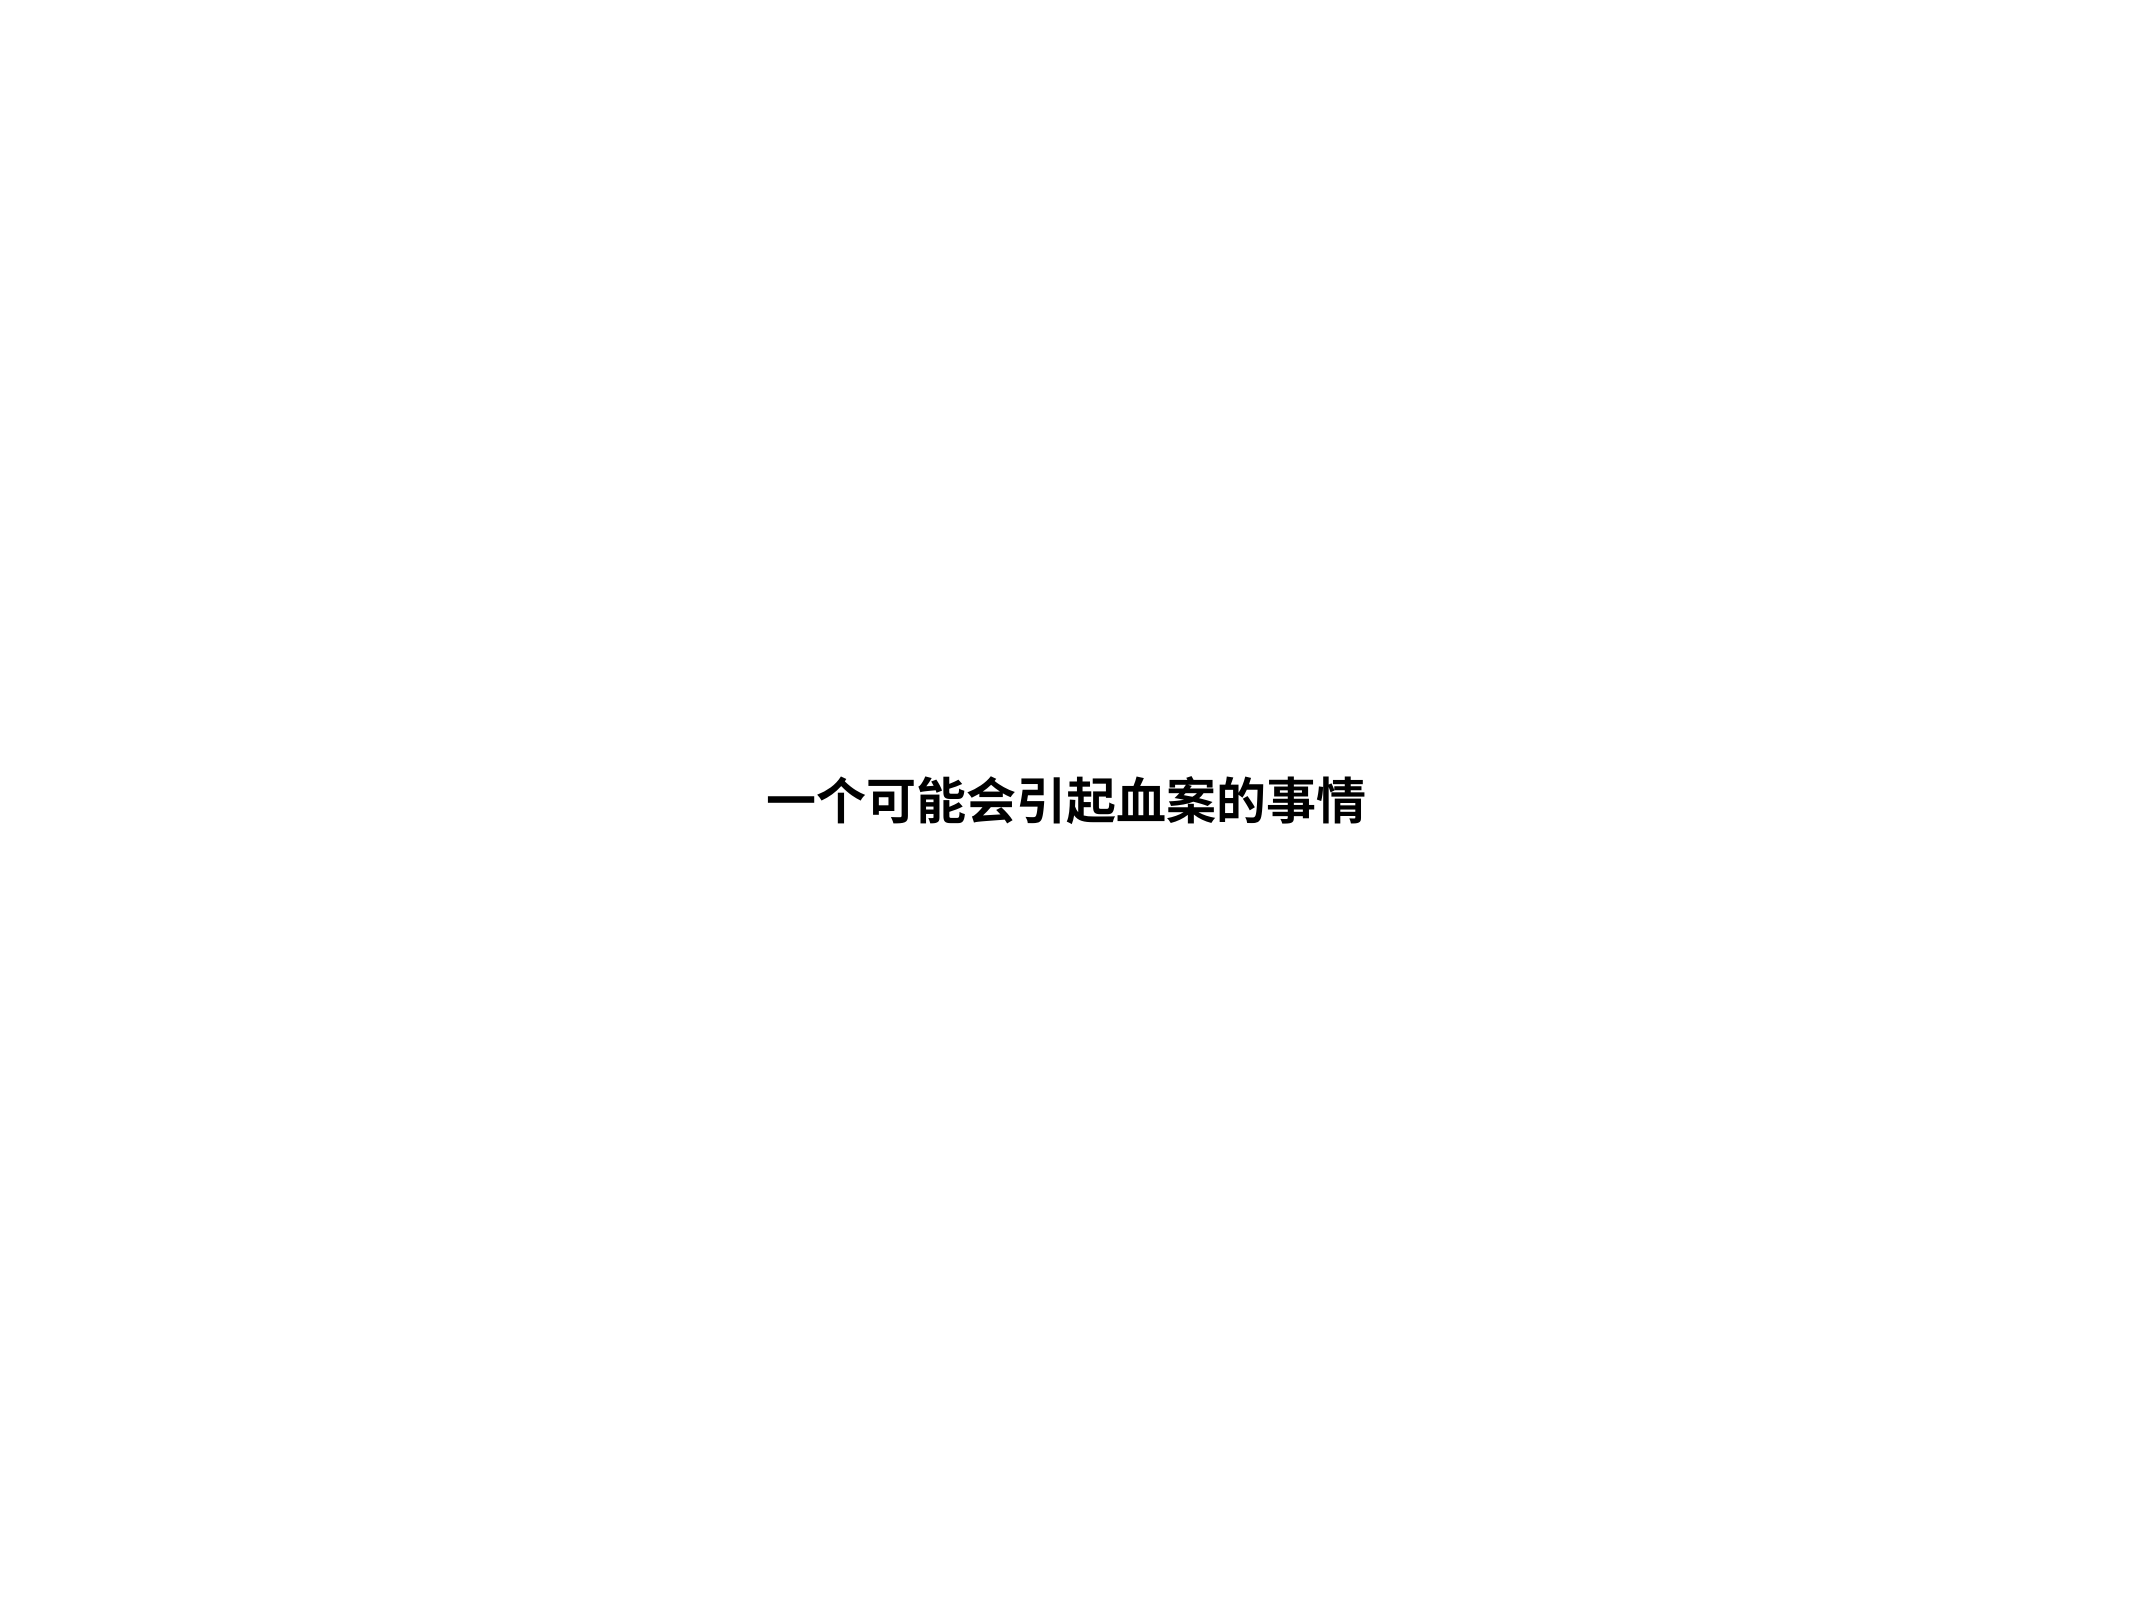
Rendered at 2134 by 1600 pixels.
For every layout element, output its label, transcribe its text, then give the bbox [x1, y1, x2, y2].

text_box 一个可能会引起血案的事情 [758, 761, 1375, 839]
